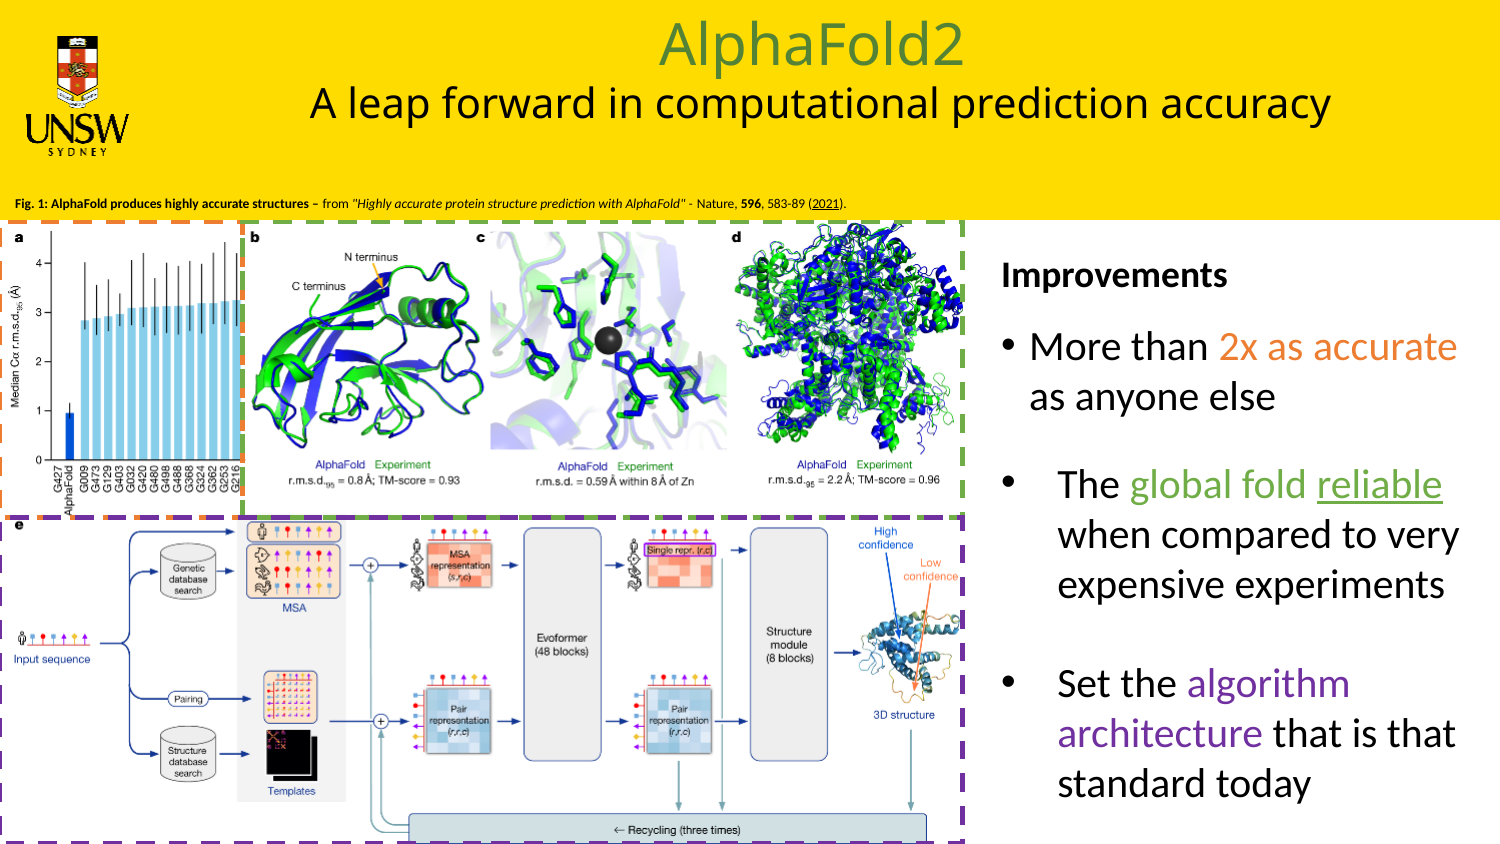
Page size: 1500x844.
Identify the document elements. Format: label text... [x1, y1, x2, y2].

text_box [0, 221, 8, 517]
text_box Fig. 1: AlphaFold produces highly accurate structures – from "Highly accurate protein structure prediction with AlphaFold" - Nature, 596, 583-89 (2021). [0, 187, 1090, 235]
text_box [0, 517, 8, 844]
text_box AlphaFold2 A leap forward in computational prediction accuracy [141, 0, 1500, 135]
picture [8, 221, 963, 844]
text_box Set the algorithm architecture that is that standard today​ [985, 648, 1500, 814]
text_box The global fold reliable when compared to very expensive experiments​ [985, 448, 1500, 614]
text_box More than 2x as accurate as anyone else​ [985, 311, 1500, 427]
picture [26, 36, 129, 156]
text_box Improvements [985, 242, 1436, 302]
